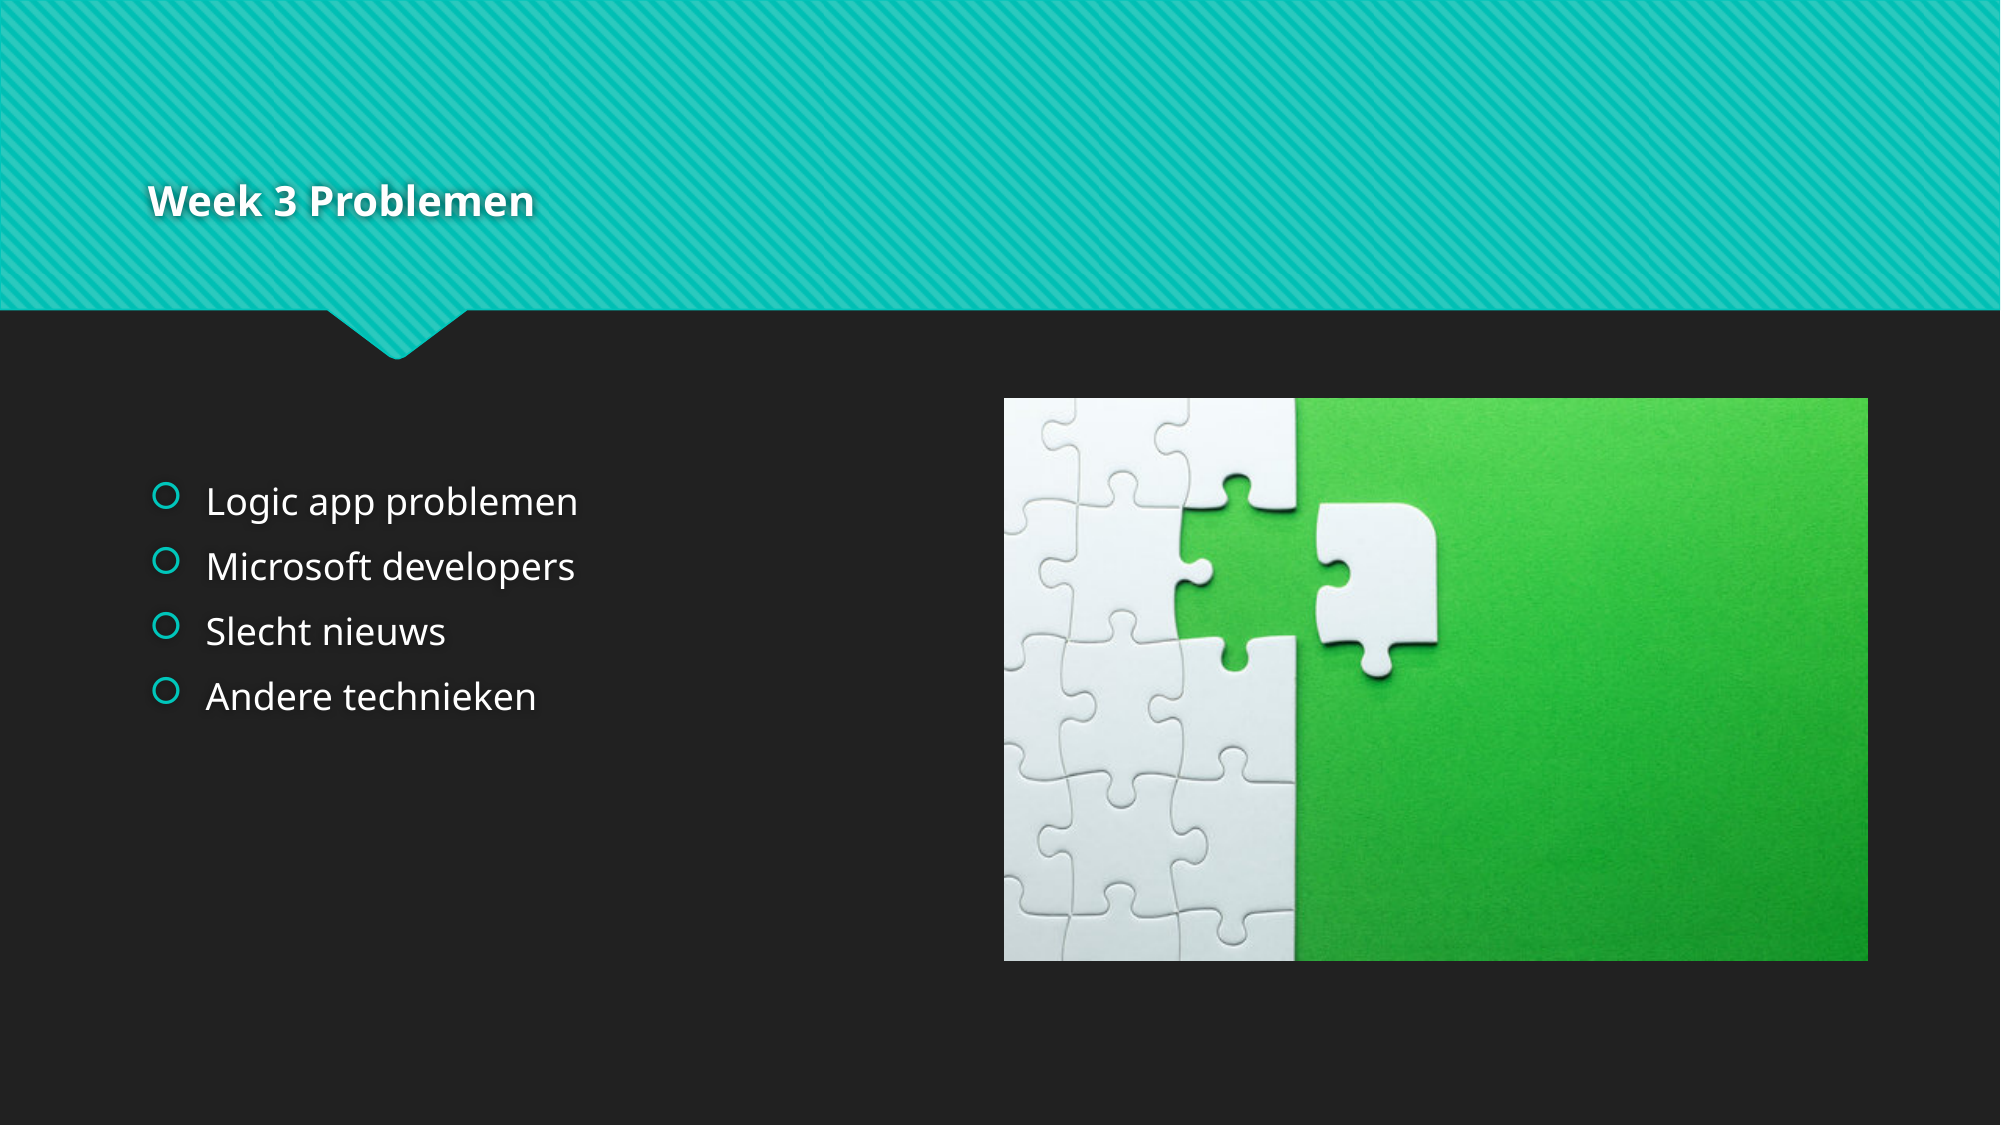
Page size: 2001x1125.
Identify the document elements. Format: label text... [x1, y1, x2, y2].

list Logic app problemen Microsoft developers Slecht nieuws Andere technieken [134, 364, 1866, 962]
picture [1004, 398, 1868, 962]
title Week 3 Problemen [132, 73, 1868, 233]
